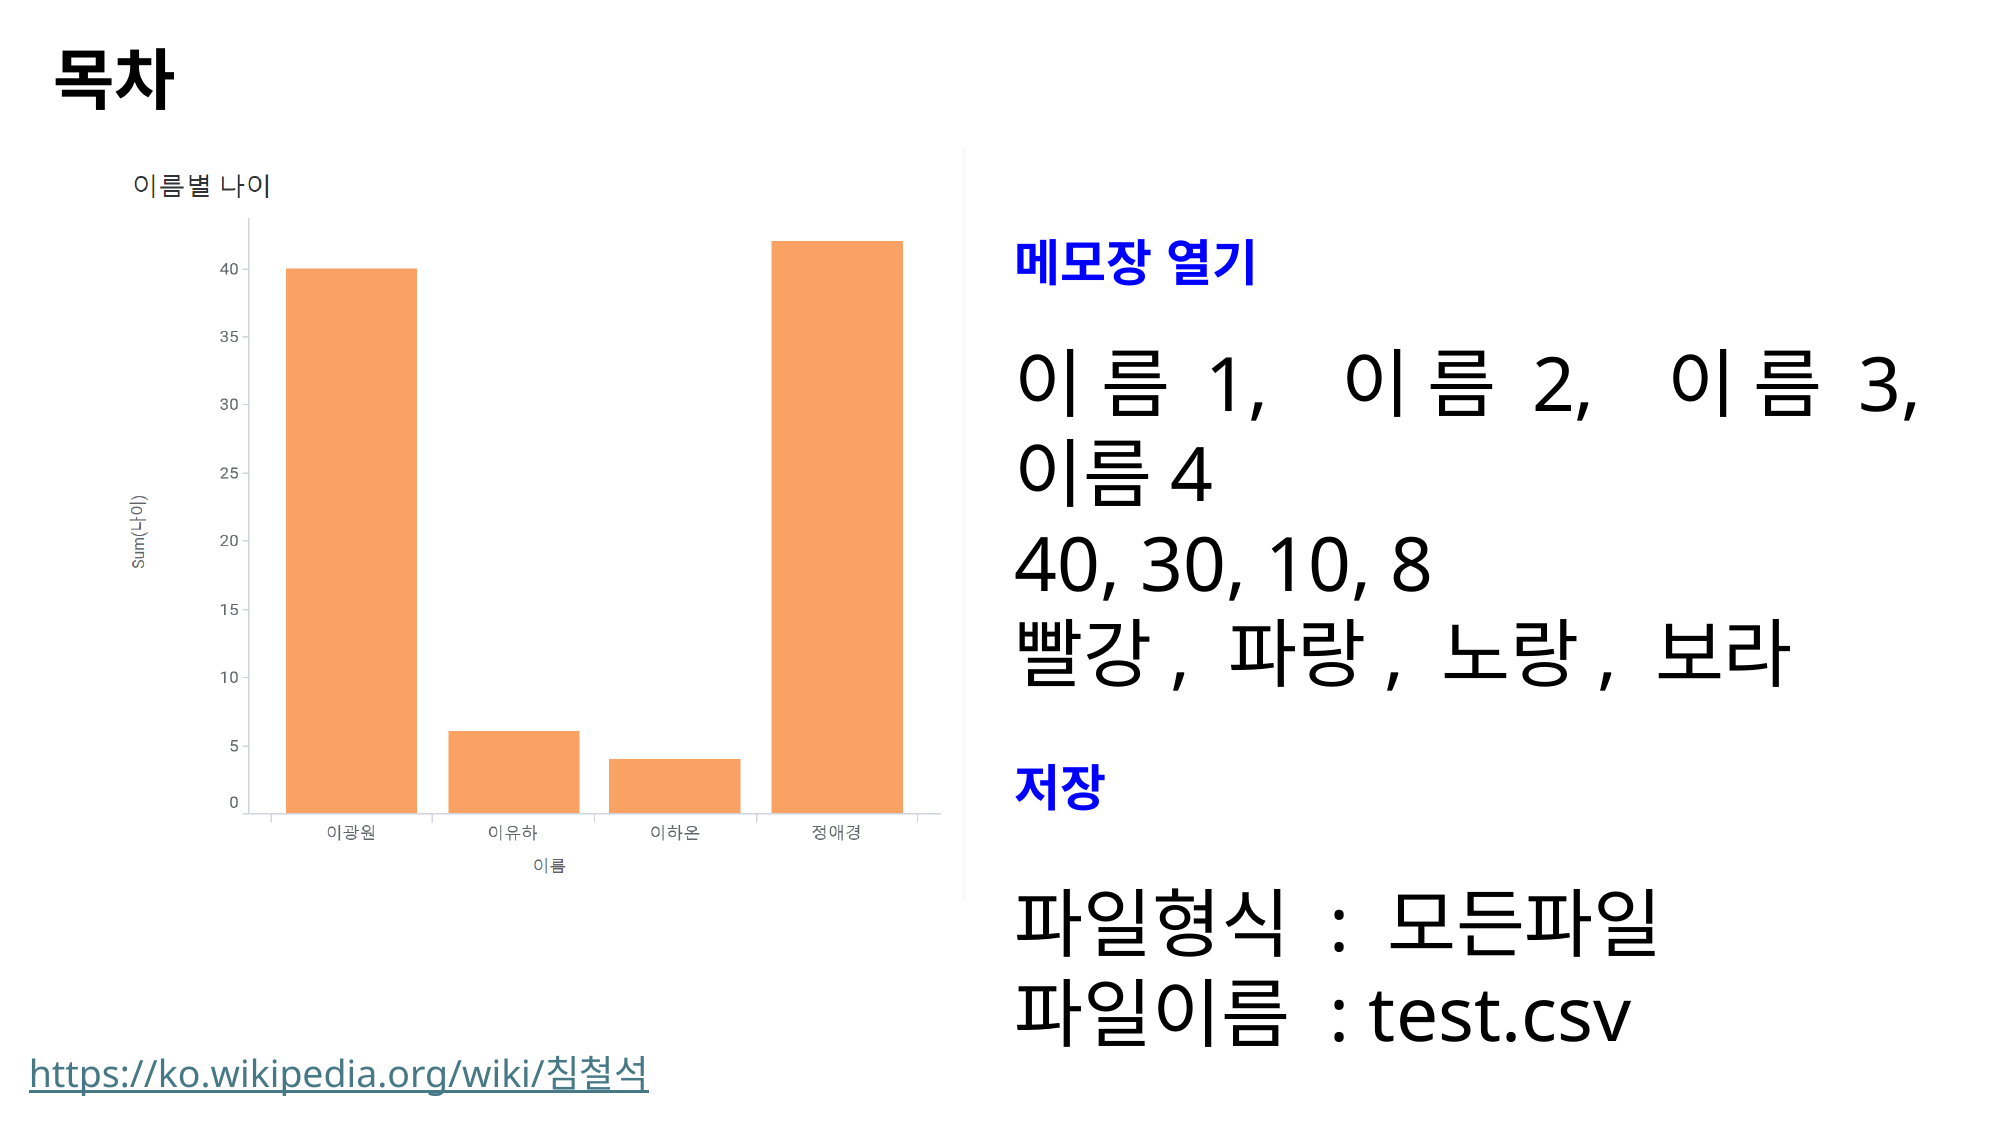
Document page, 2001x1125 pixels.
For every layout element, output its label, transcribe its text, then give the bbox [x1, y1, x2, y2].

text_box 목차 [38, 30, 1962, 125]
picture [102, 146, 990, 902]
text_box https://ko.wikipedia.org/wiki/침철석 [13, 1042, 894, 1112]
text_box 메모장 열기 이름1, 이름2, 이름3, 이름4 40, 30, 10, 8 빨강, 파랑, 노랑, 보라 저장 파일형식 : 모든파일 파일이름 : test.csv [999, 223, 1937, 1064]
